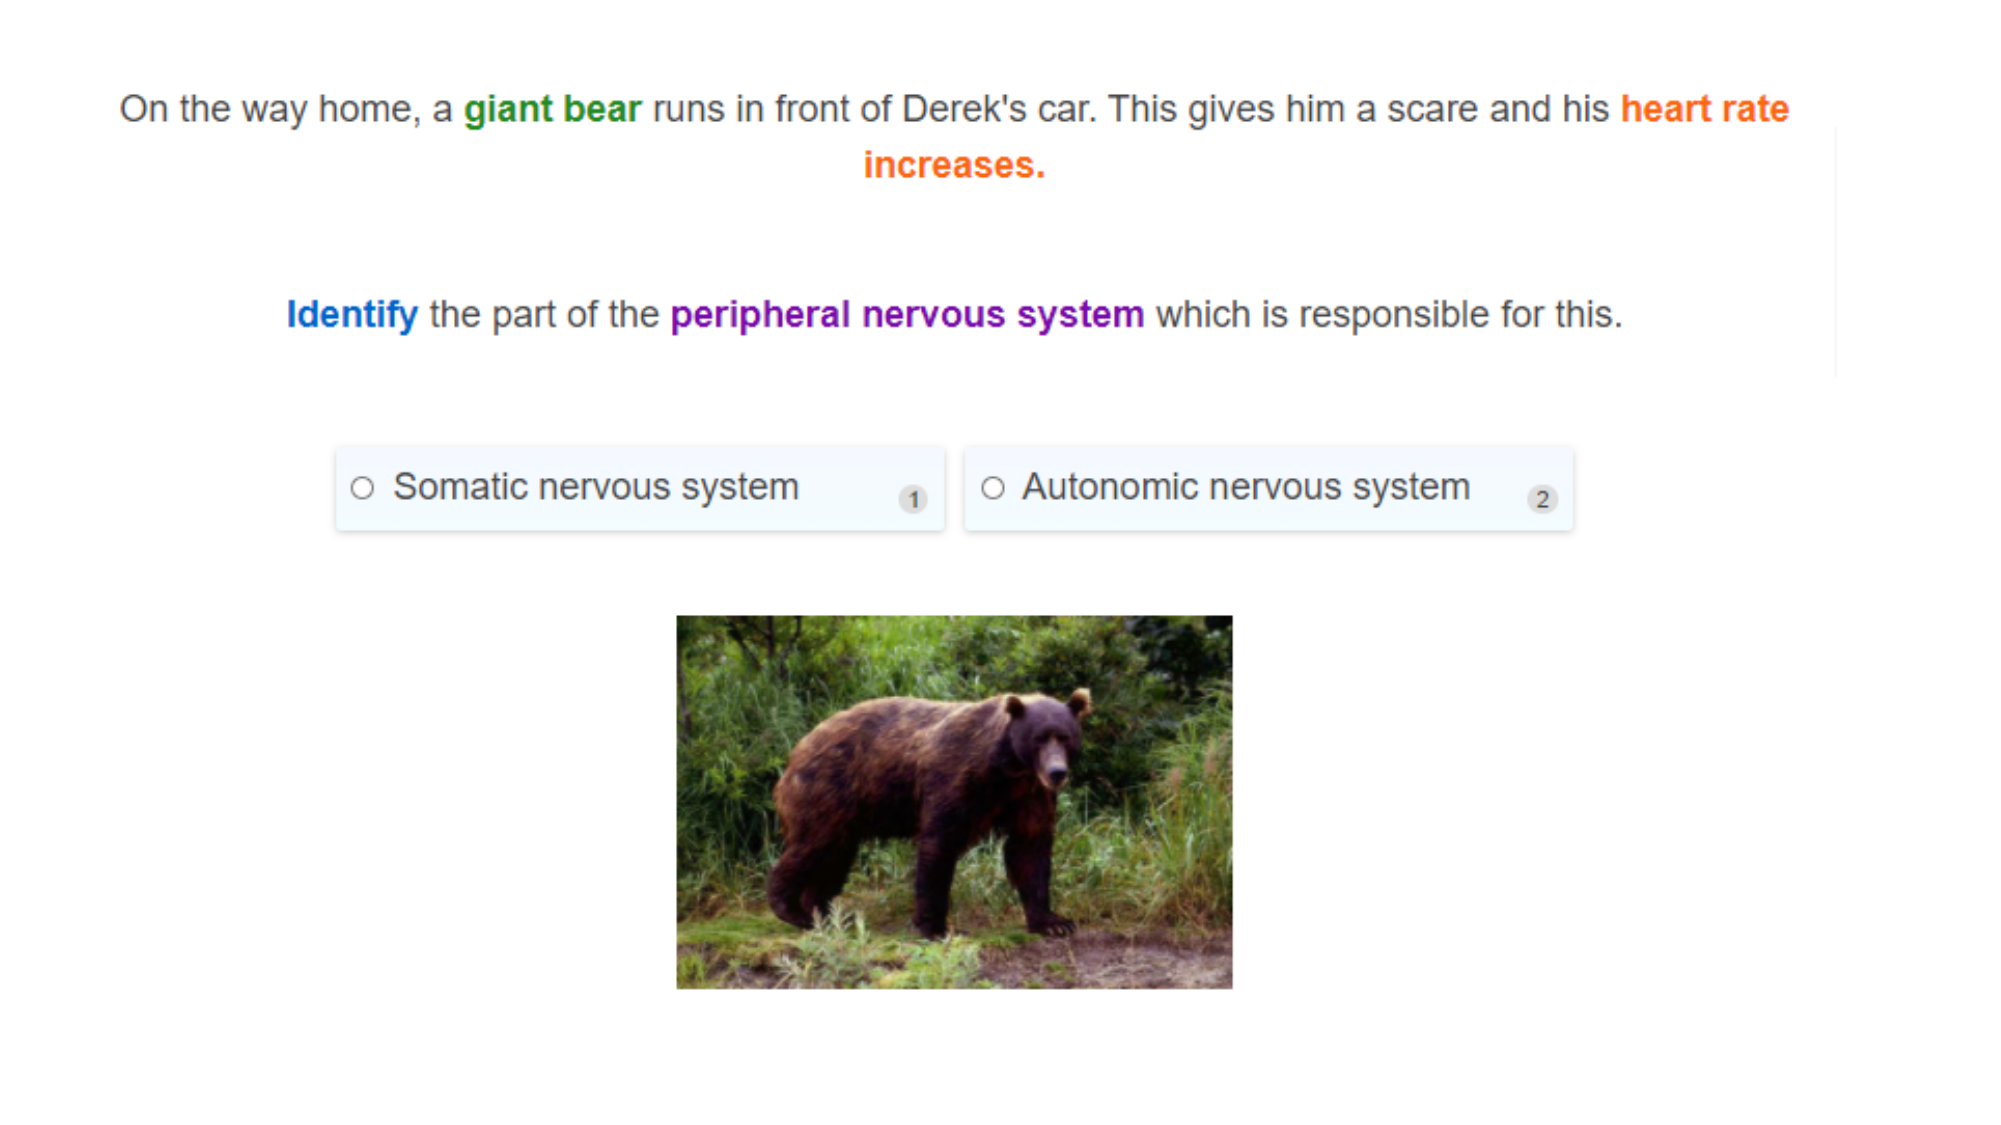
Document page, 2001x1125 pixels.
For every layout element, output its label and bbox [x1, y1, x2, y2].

picture [90, 39, 1837, 1025]
